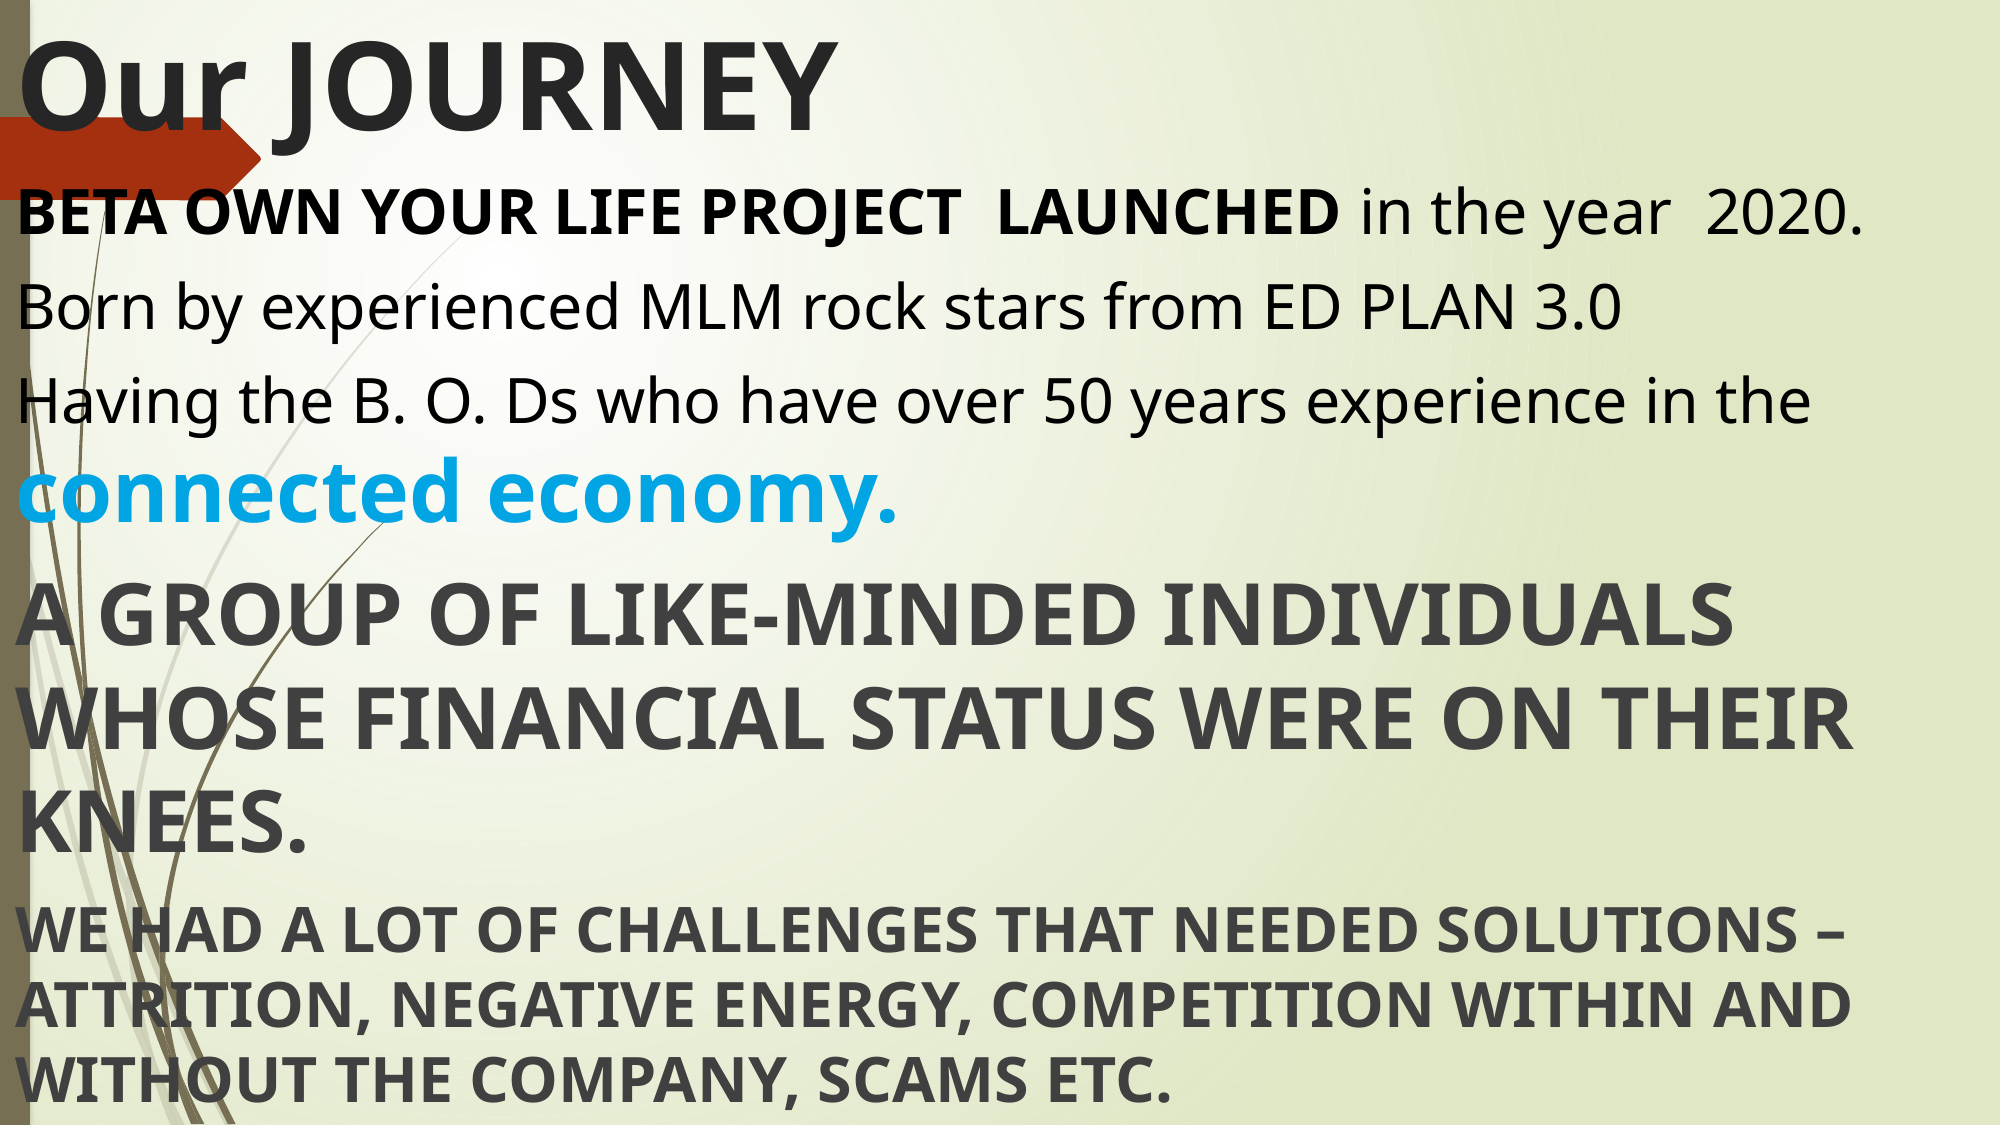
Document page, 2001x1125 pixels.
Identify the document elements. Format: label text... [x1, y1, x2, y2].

list BETA OWN YOUR LIFE PROJECT LAUNCHED in the year 2020. Born by experienced MLM rock stars from ED PLAN 3.0 Having the B. O. Ds who have over 50 years experience in the connected economy. A GROUP OF LIKE-MINDED INDIVIDUALS WHOSE FINANCIAL STATUS WERE ON THEIR KNEES. WE HAD A LOT OF CHALLENGES THAT NEEDED SOLUTIONS – ATTRITION, NEGATIVE ENERGY, COMPETITION WITHIN AND WITHOUT THE COMPANY, SCAMS ETC. [0, 164, 2000, 1125]
title Our JOURNEY [0, 0, 1844, 164]
